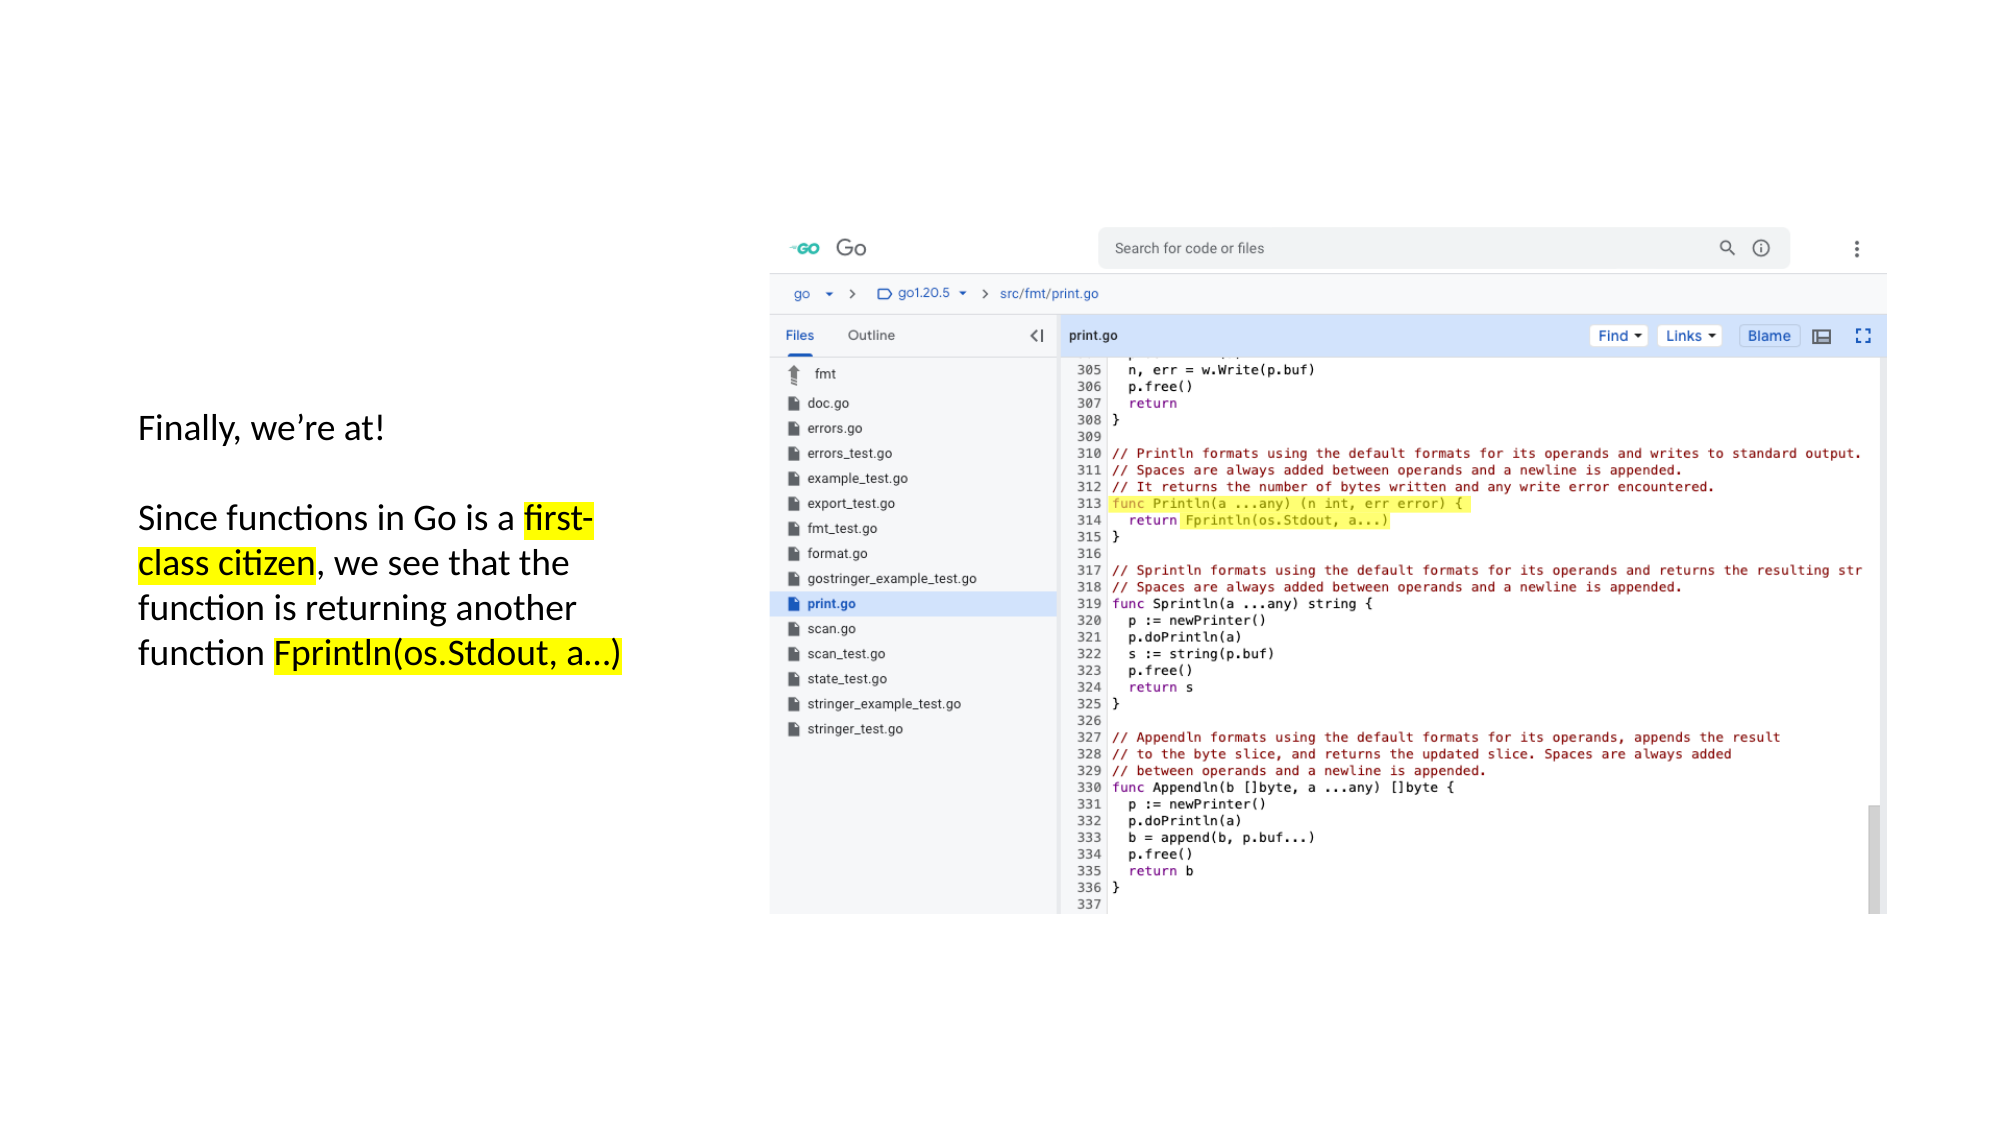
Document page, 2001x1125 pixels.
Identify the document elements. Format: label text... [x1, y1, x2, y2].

text_box Finally, we’re at! Since functions in Go is a first-class citizen, we see that the function is returning another function Fprintln(os.Stdout, a…) [123, 395, 643, 681]
picture [769, 223, 1887, 914]
